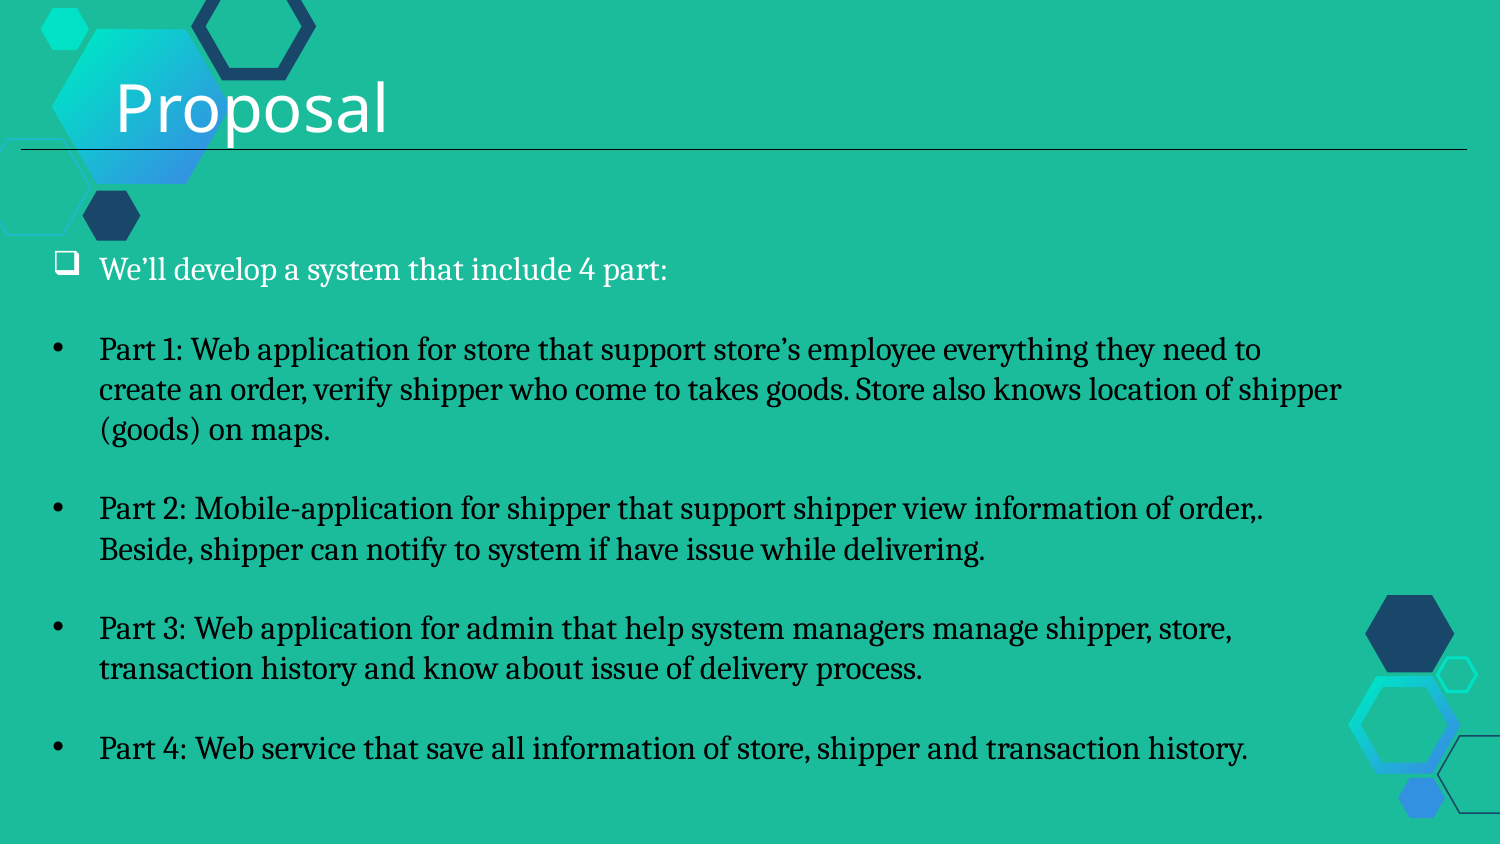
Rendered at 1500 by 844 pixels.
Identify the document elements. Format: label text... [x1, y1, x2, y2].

text_box We’ll develop a system that include 4 part: Part 1: Web application for store that support store’s employee everything they need to create an order, verify shipper who come to takes goods. Store also knows location of shipper (goods) on maps. Part 2: Mobile-application for shipper that support shipper view information of order,. Beside, shipper can notify to system if have issue while delivering. Part 3: Web application for admin that help system managers manage shipper, store, transaction history and know about issue of delivery process. Part 4: Web service that save all information of store, shipper and transaction history. [37, 239, 1367, 774]
text_box Proposal [99, 70, 1213, 148]
text_box Proposal [99, 157, 1213, 161]
